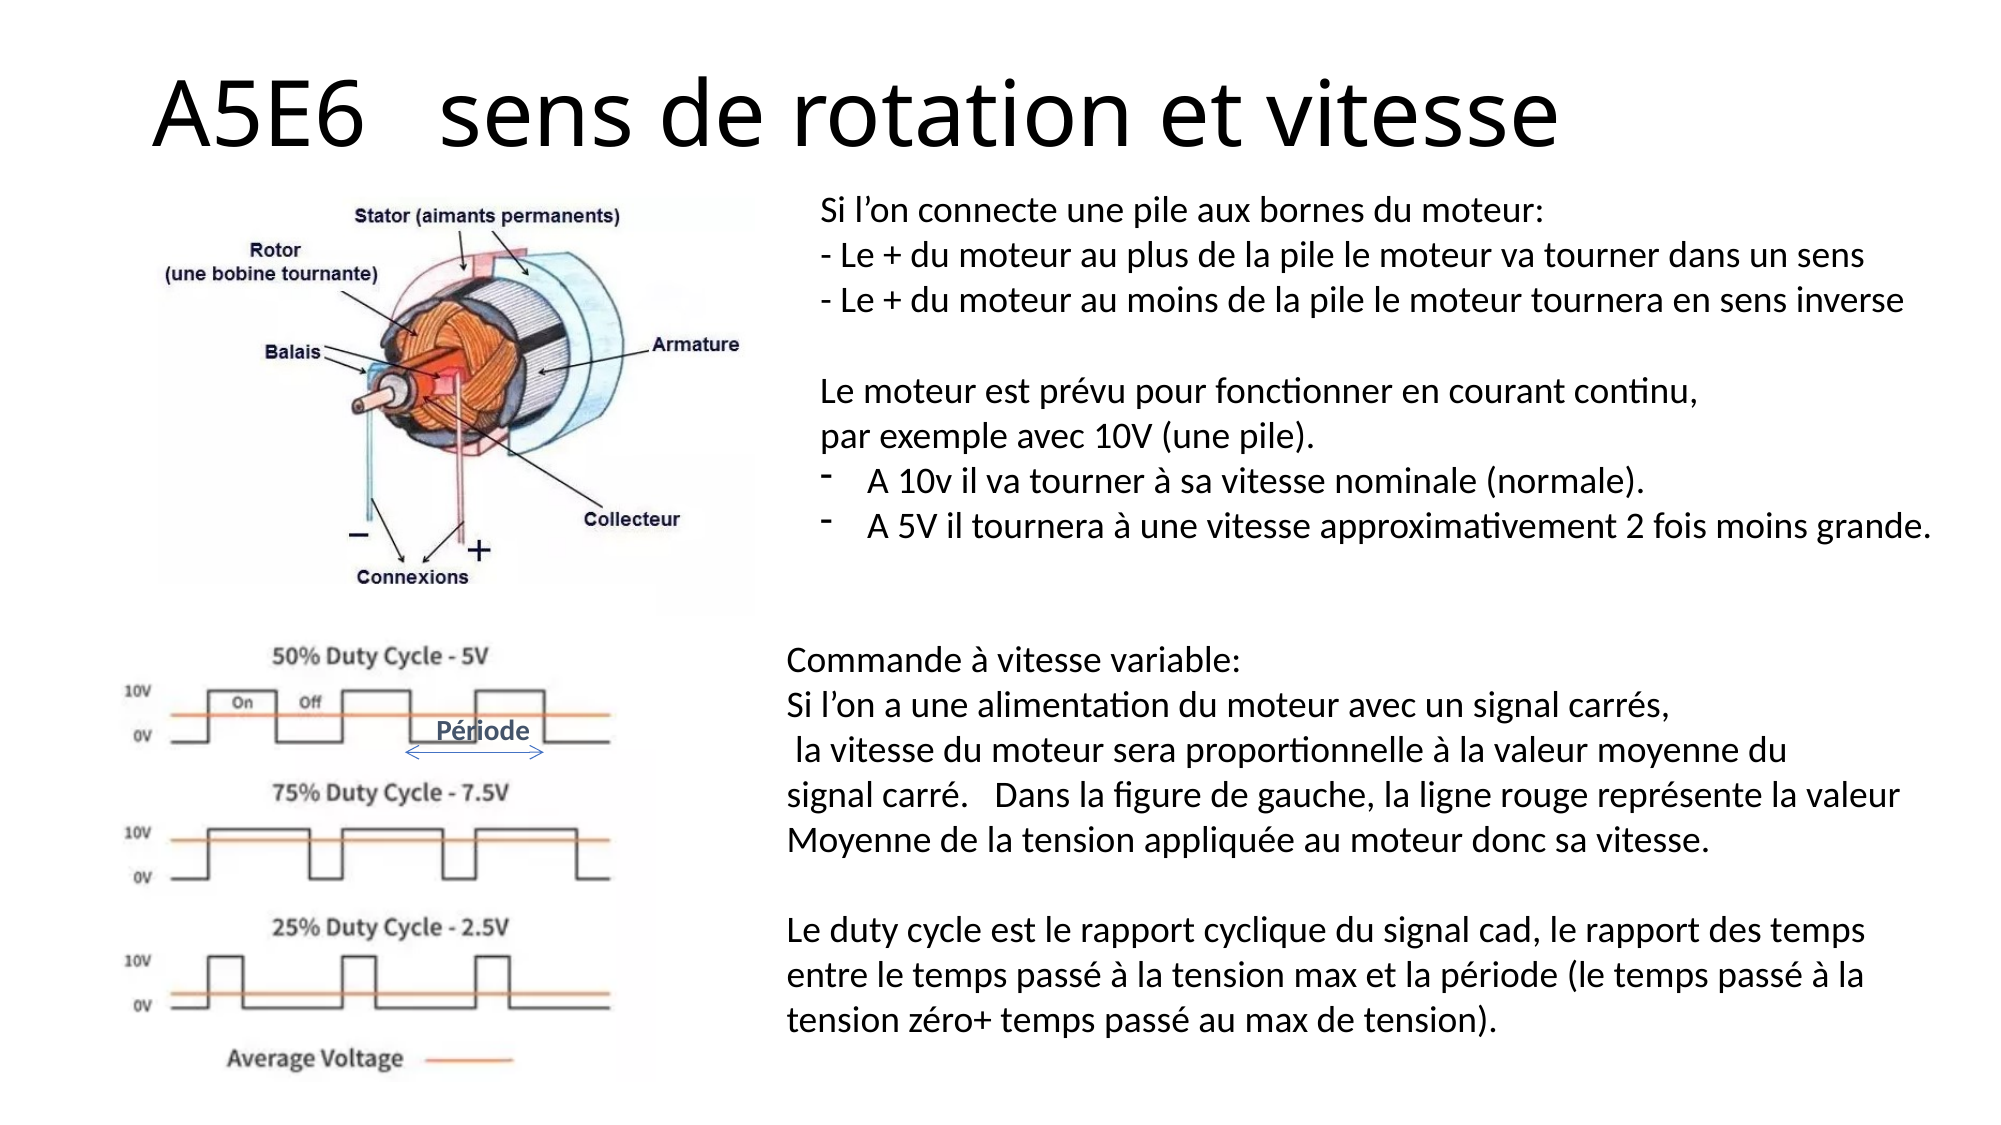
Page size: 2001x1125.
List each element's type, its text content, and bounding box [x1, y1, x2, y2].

text_box A5E6 sens de rotation et vitesse [137, 59, 1863, 164]
text_box Commande à vitesse variable: Si l’on a une alimentation du moteur avec un signal carrés, la vitesse du moteur sera proportionnelle à la valeur moyenne du signal carré. Dans la figure de gauche, la ligne rouge représente la valeur Moyenne de la tension appliquée au moteur donc sa vitesse. Le duty cycle est le rapport cyclique du signal cad, le rapport des temps entre le temps passé à la tension max et la période (le temps passé à la tension zéro+ temps passé au max de tension). [771, 627, 1918, 1093]
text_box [87, 584, 656, 1082]
text_box Si l’on connecte une pile aux bornes du moteur: - Le + du moteur au plus de la pile le moteur va tourner dans un sens - Le + du moteur au moins de la pile le moteur tournera en sens inverse [805, 177, 1922, 328]
text_box Le moteur est prévu pour fonctionner en courant continu, par exemple avec 10V (une pile). A 10v il va tourner à sa vitesse nominale (normale). A 5V il tournera à une vitesse approximativement 2 fois moins grande. [805, 358, 1949, 554]
picture [137, 186, 755, 616]
